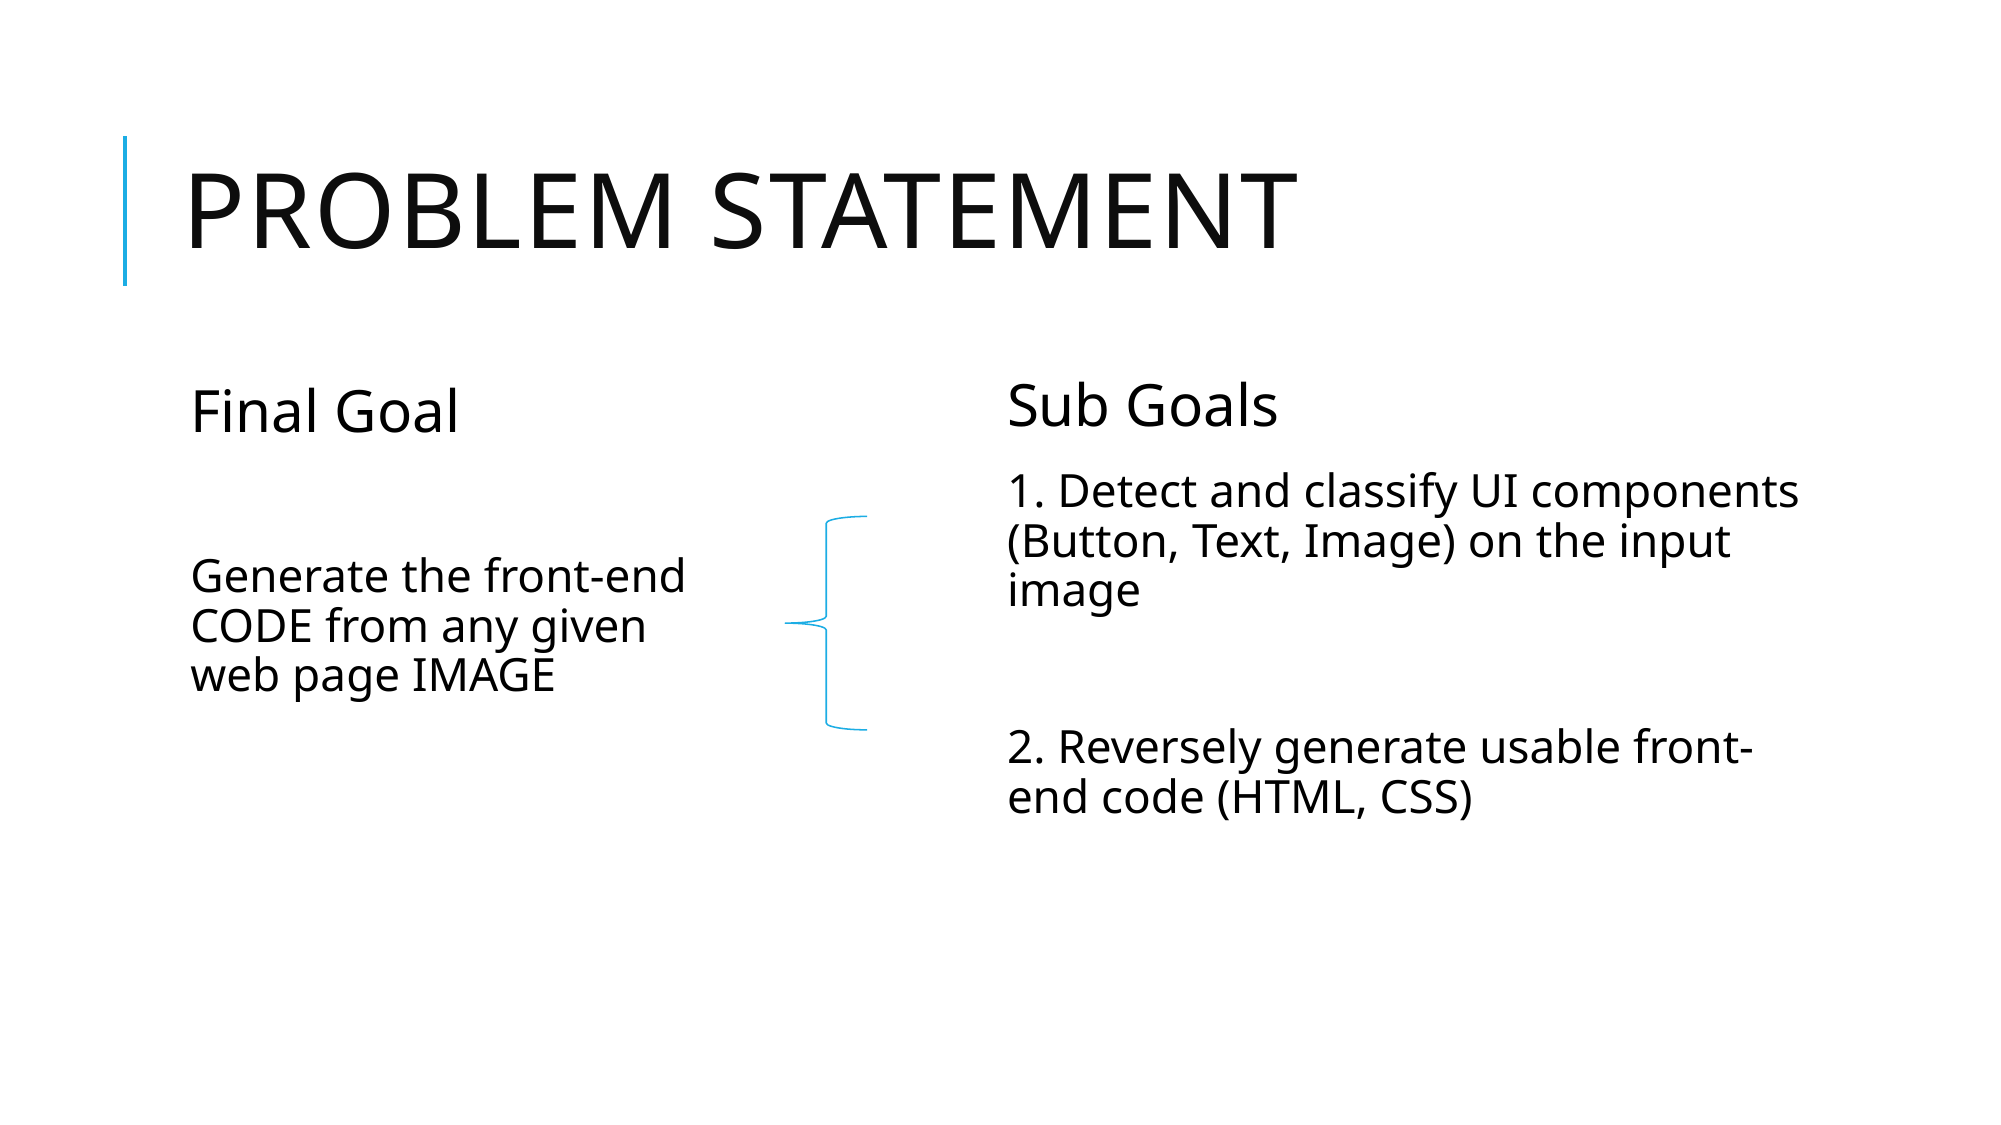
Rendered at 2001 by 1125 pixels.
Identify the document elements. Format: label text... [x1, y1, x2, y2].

text_box [784, 515, 868, 731]
title Problem Statement [168, 96, 1763, 342]
text_box Sub Goals 1. Detect and classify UI components (Button, Text, Image) on the input image 2. Reversely generate usable front-end code (HTML, CSS) [984, 368, 1832, 1029]
list Final Goal Generate the front-end CODE from any given web page IMAGE [168, 375, 738, 1035]
